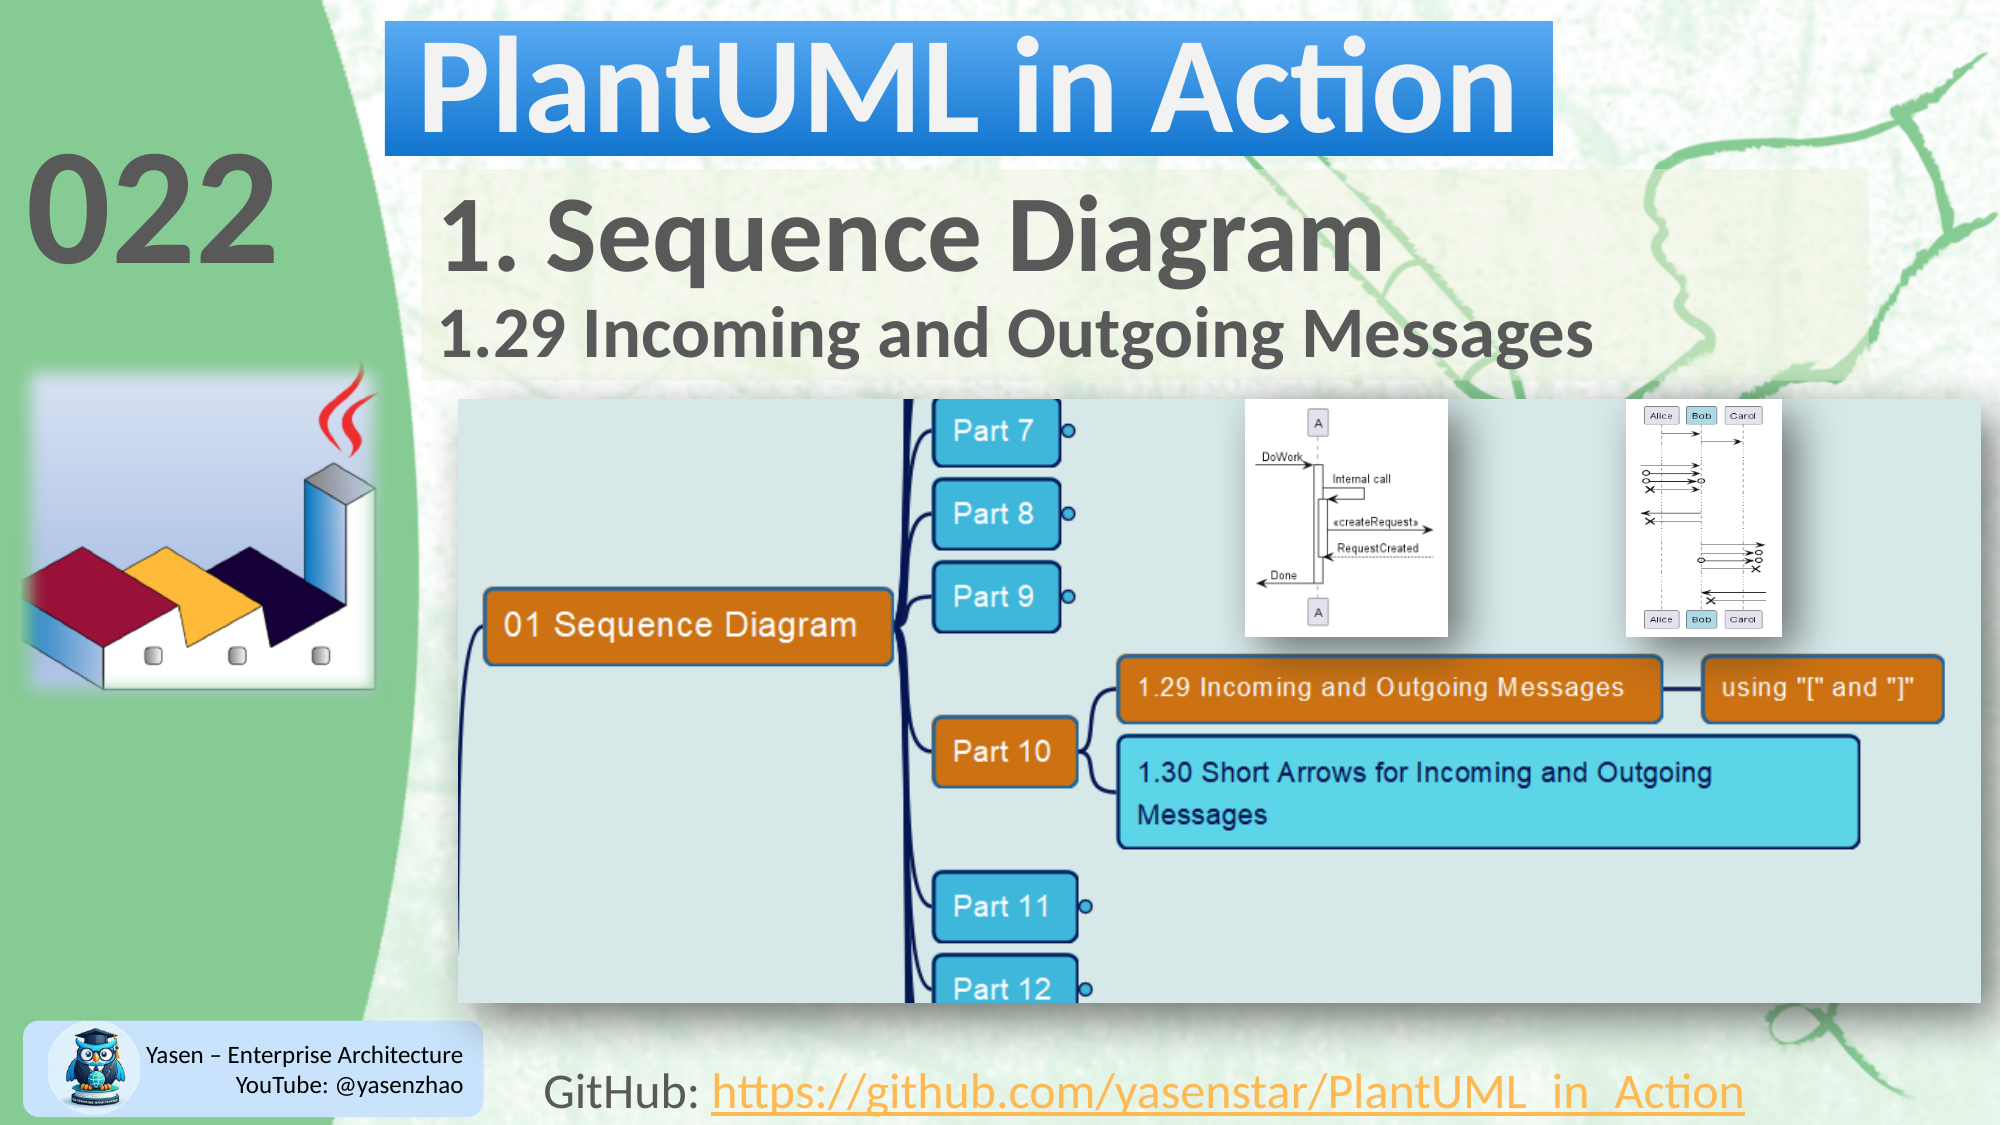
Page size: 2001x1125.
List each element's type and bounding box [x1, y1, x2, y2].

text_box [22, 1020, 484, 1118]
picture [0, 0, 2000, 1125]
